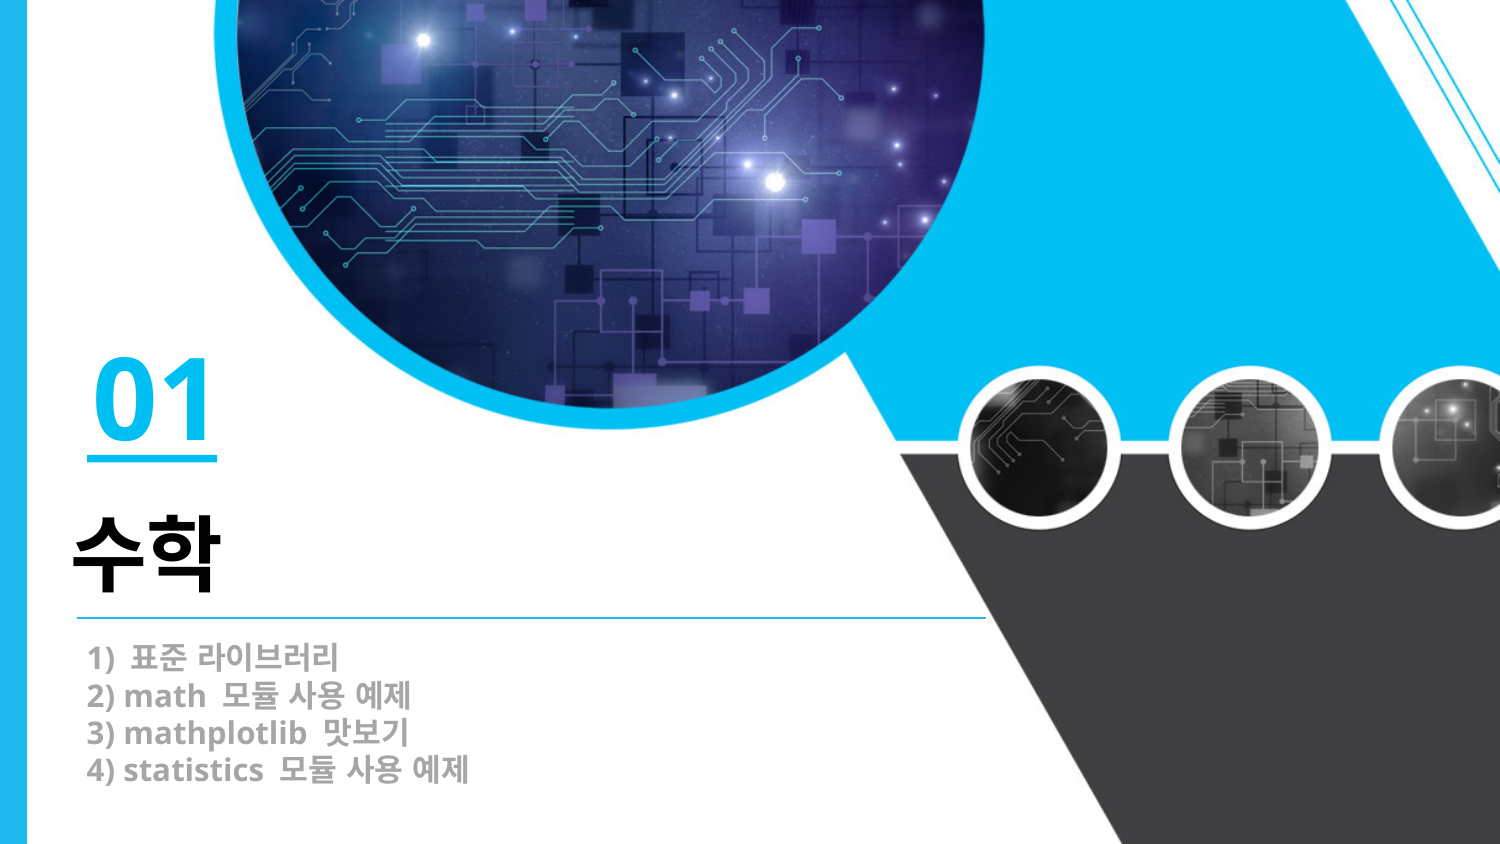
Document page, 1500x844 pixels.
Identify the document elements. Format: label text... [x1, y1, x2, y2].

picture [1346, 0, 1500, 270]
picture [0, 0, 1500, 844]
text_box 수학 [55, 495, 966, 610]
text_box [72, 318, 244, 473]
text_box 1) 표준 라이브러리 2) math 모듈 사용 예제 3) mathplotlib 맛보기 4) statistics 모듈 사용 예제 [71, 630, 925, 796]
picture [236, 0, 983, 408]
